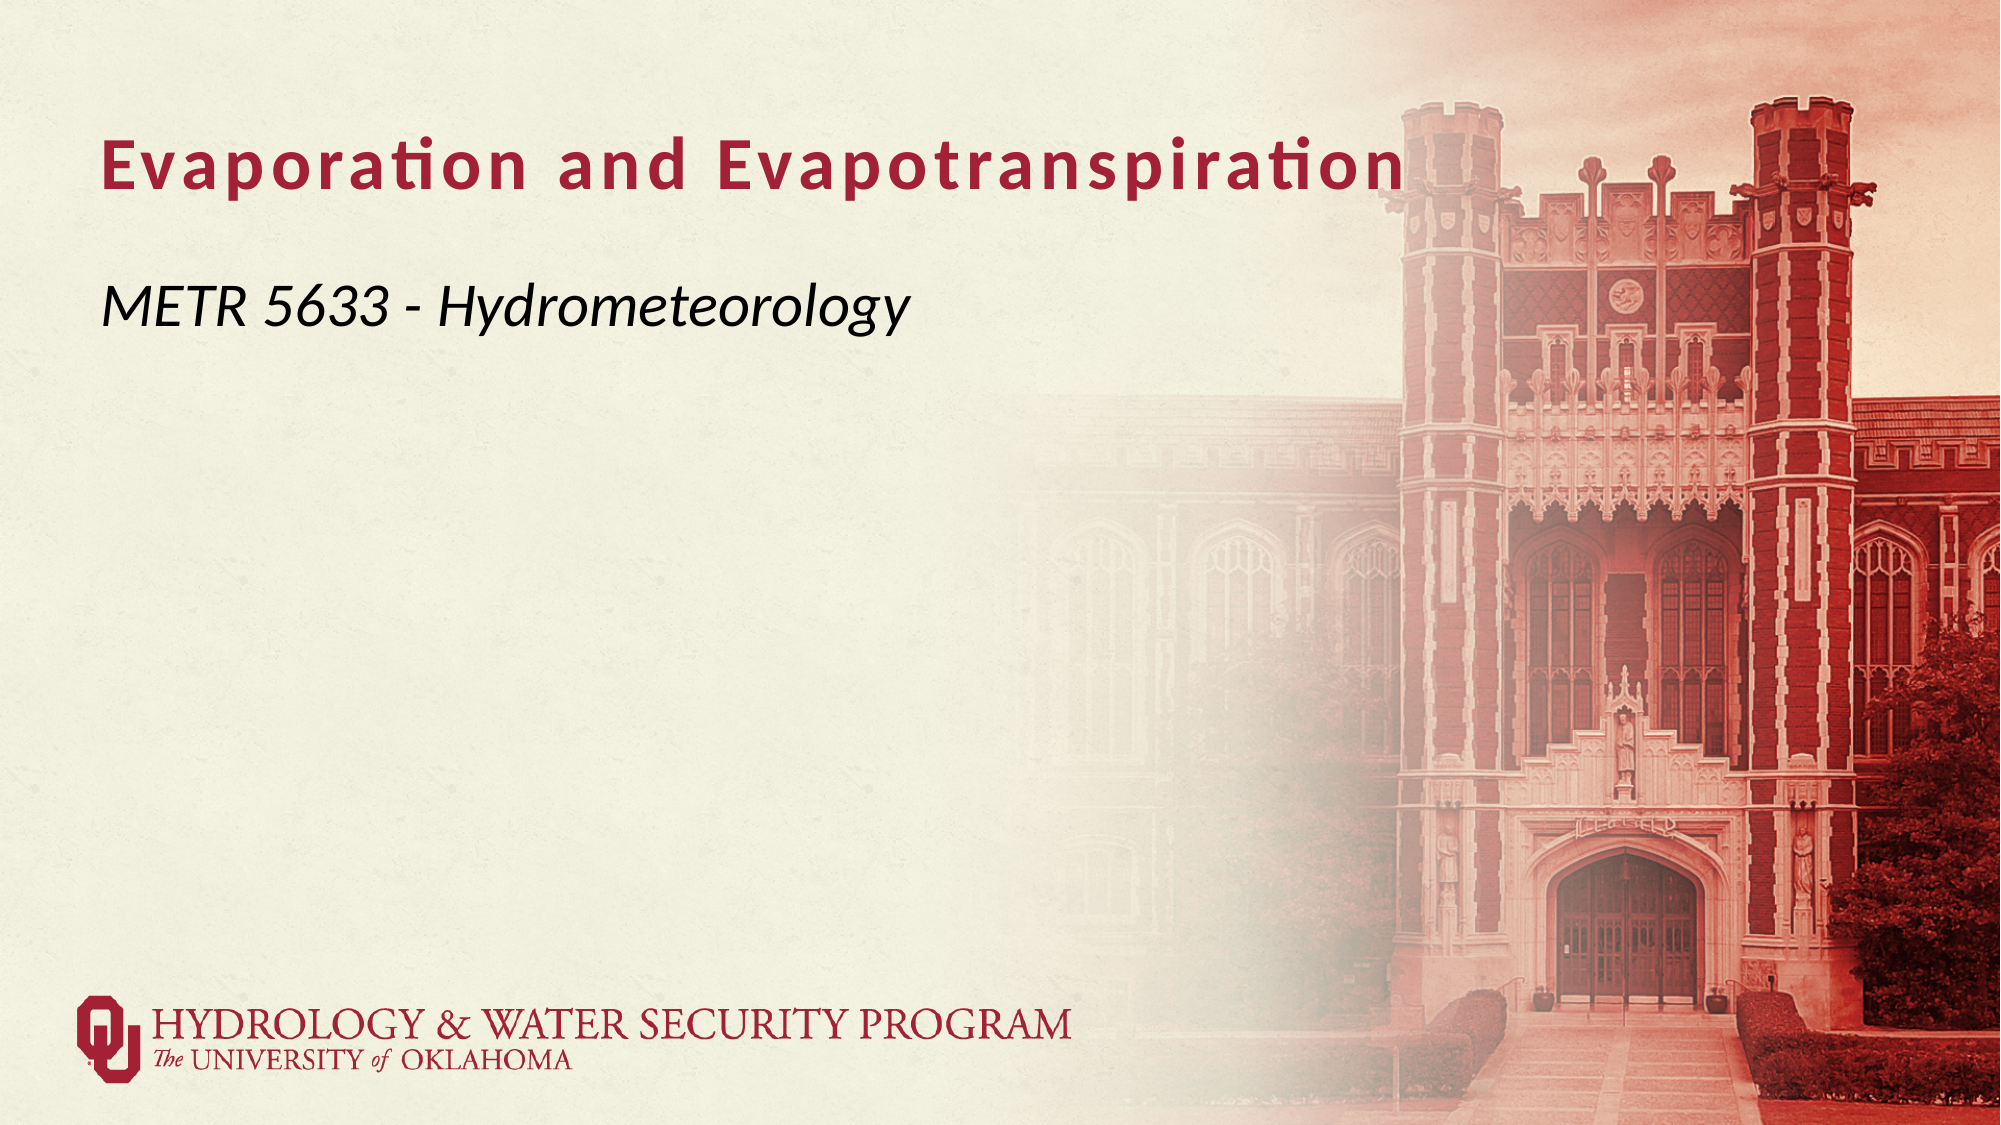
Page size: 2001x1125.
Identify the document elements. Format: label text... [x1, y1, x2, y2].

subtitle METR 5633 - Hydrometeorology [85, 256, 1486, 544]
title Evaporation and Evapotranspiration [85, 90, 1876, 229]
picture [0, 0, 2000, 1125]
